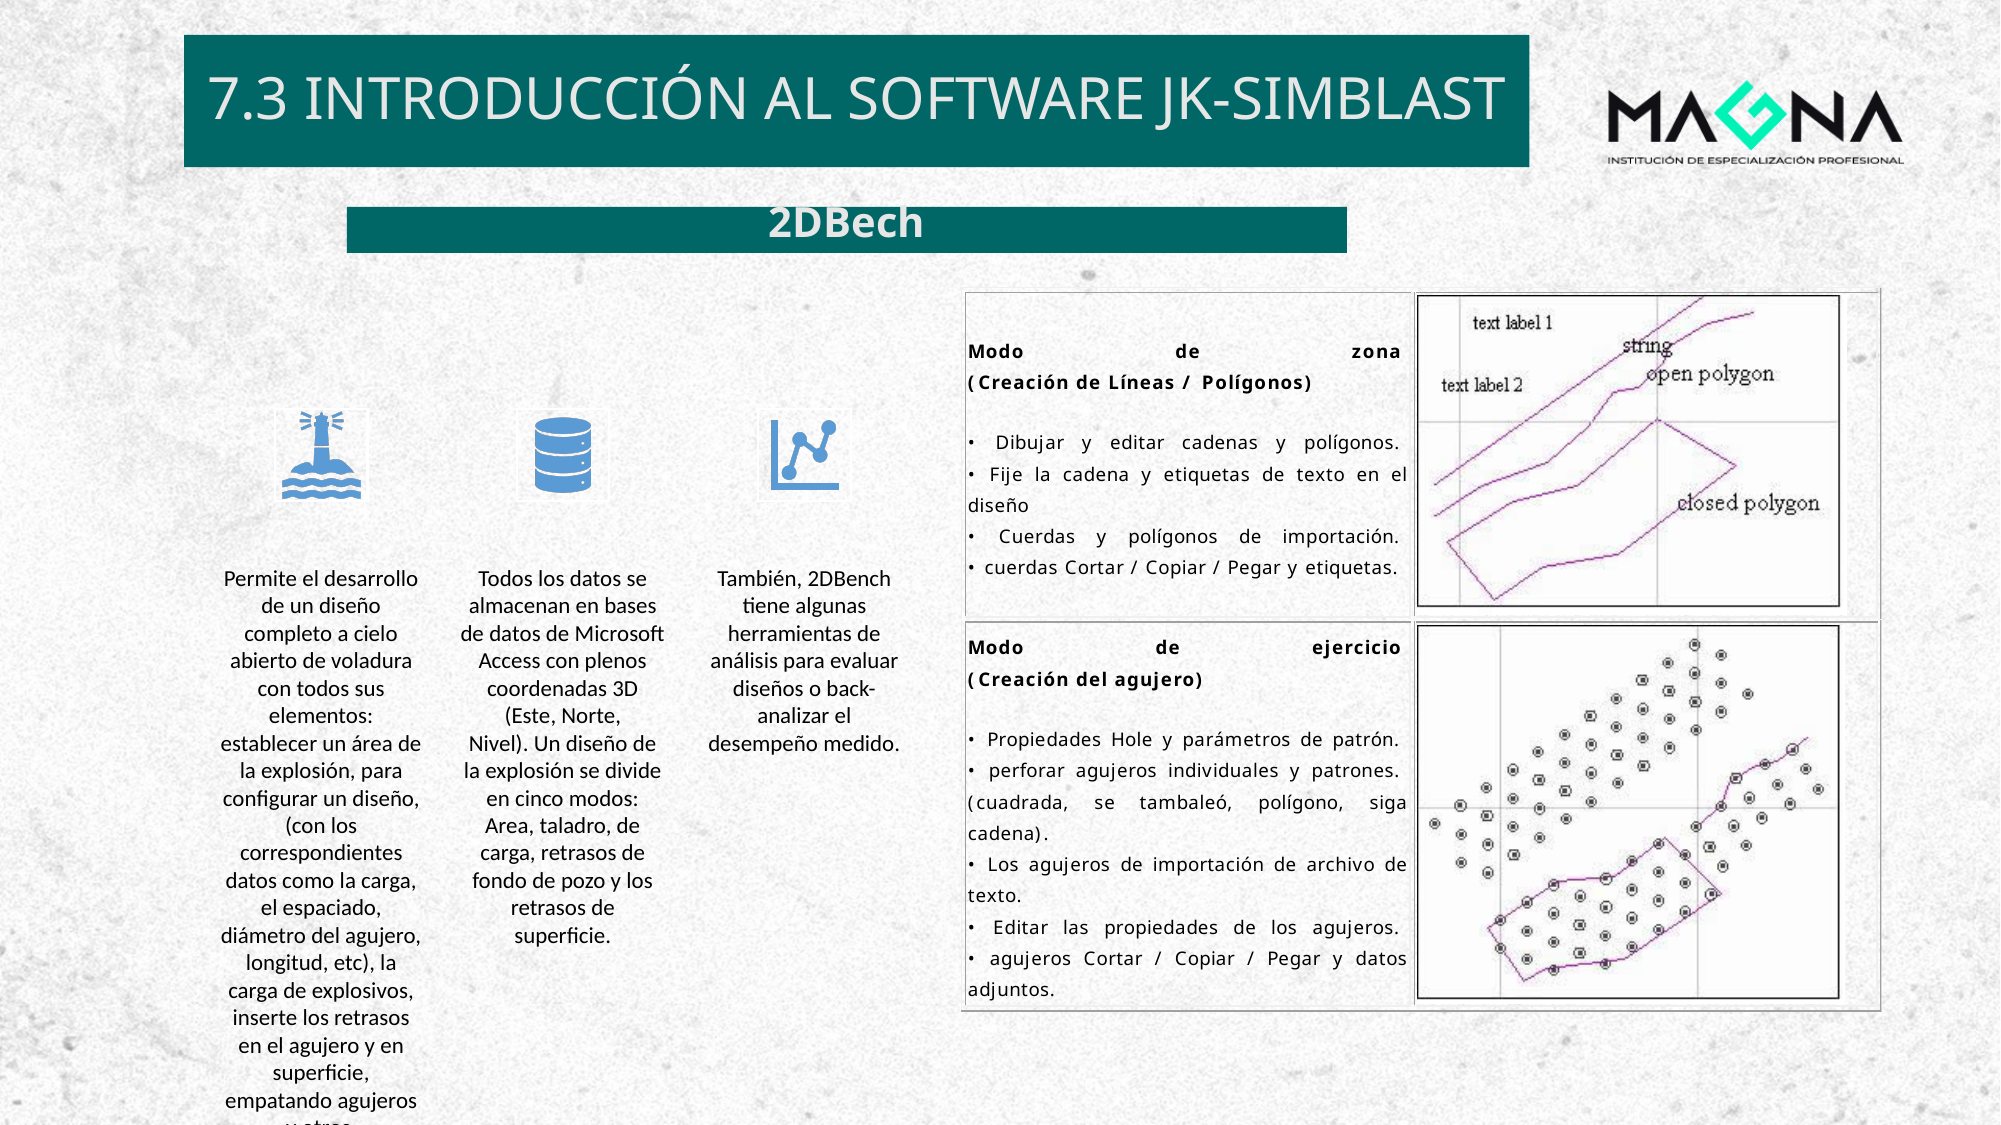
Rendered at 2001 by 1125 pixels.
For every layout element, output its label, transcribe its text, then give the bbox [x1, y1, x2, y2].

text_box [218, 286, 908, 944]
text_box 2DBech [346, 206, 1347, 253]
title 7.3 INTRODUCCIÓN AL SOFTWARE JK-SIMBLAST [184, 34, 1530, 168]
picture [0, 0, 2001, 1125]
